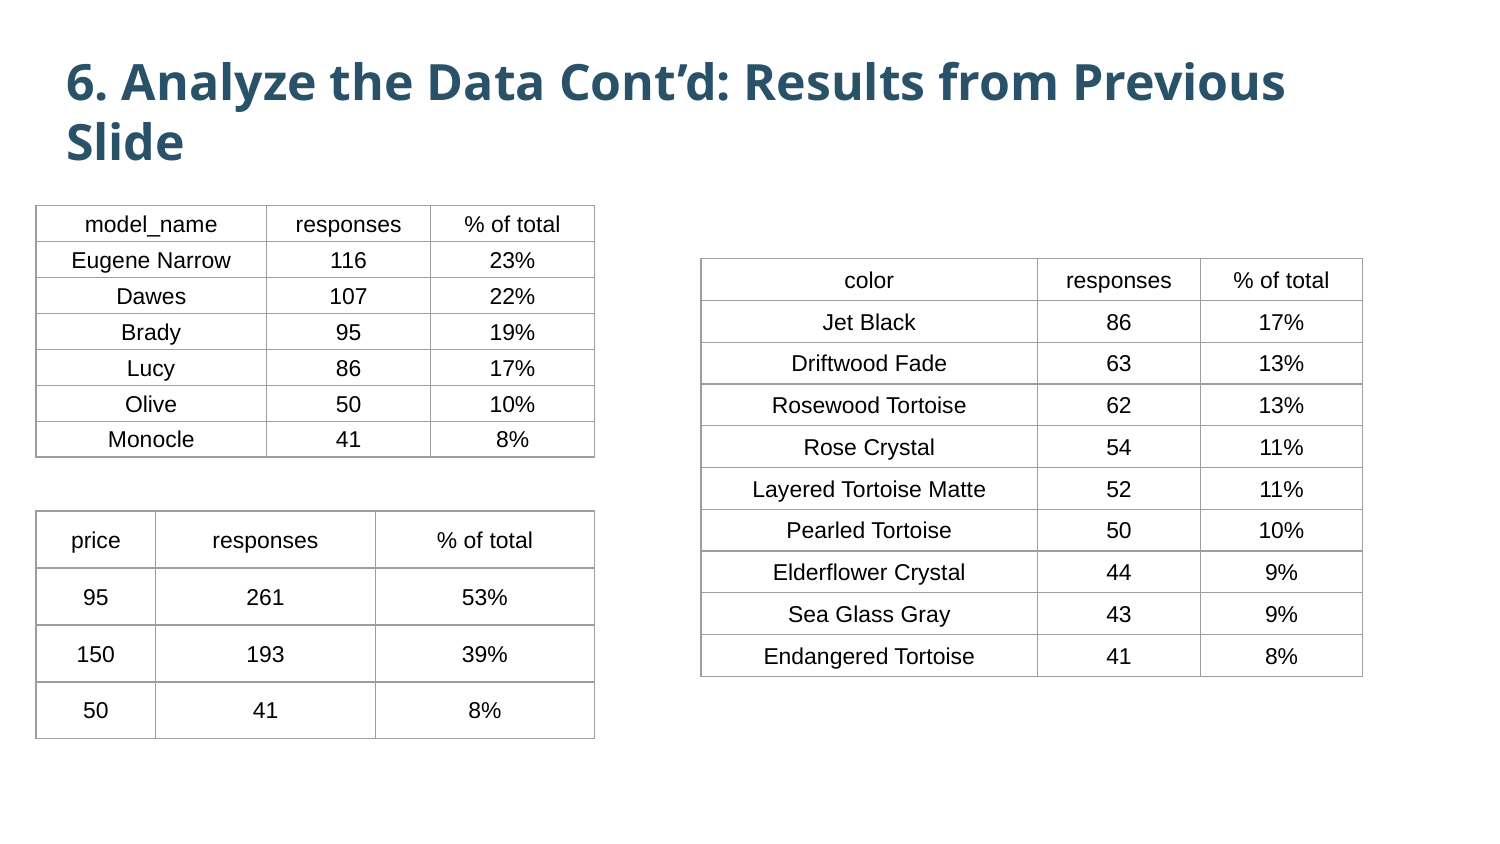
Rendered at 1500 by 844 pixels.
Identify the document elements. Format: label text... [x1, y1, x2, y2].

table_cell 150 [37, 626, 155, 681]
table_cell Rose Crystal [702, 426, 1037, 467]
table_cell 41 [1038, 635, 1200, 676]
table_cell 95 [267, 314, 430, 349]
table_cell Monocle [37, 422, 266, 456]
table_header % of total [431, 206, 594, 241]
table_cell 11% [1201, 468, 1362, 509]
table_cell Olive [37, 386, 266, 421]
table_header responses [156, 512, 375, 567]
table_cell 44 [1038, 552, 1200, 592]
table_cell 10% [431, 386, 594, 421]
table_cell 22% [431, 278, 594, 313]
table_header model_name [37, 206, 266, 241]
table_cell 63 [1038, 343, 1200, 383]
table_cell 9% [1201, 552, 1362, 592]
table_cell Elderflower Crystal [702, 552, 1037, 592]
table_cell Lucy [37, 350, 266, 385]
table_cell Layered Tortoise Matte [702, 468, 1037, 509]
table_cell 17% [1201, 301, 1362, 342]
table_cell 11% [1201, 426, 1362, 467]
table_cell 13% [1201, 343, 1362, 383]
table_cell 107 [267, 278, 430, 313]
table_cell 193 [156, 626, 375, 681]
table_cell 50 [267, 386, 430, 421]
table_cell 43 [1038, 593, 1200, 634]
table_cell Driftwood Fade [702, 343, 1037, 383]
table_cell Sea Glass Gray [702, 593, 1037, 634]
table_header responses [267, 206, 430, 241]
text_box 6. Analyze the Data Cont’d: Results from Previous Slide [51, 48, 1382, 186]
table_header responses [1038, 259, 1200, 300]
table_cell Pearled Tortoise [702, 510, 1037, 550]
table_cell Endangered Tortoise [702, 635, 1037, 676]
table_cell 261 [156, 569, 375, 624]
table_cell Rosewood Tortoise [702, 385, 1037, 425]
table_cell Jet Black [702, 301, 1037, 342]
table_cell Dawes [37, 278, 266, 313]
table_cell 50 [1038, 510, 1200, 550]
table_cell Eugene Narrow [37, 242, 266, 277]
table_cell 86 [267, 350, 430, 385]
table_cell 53% [376, 569, 594, 624]
table_cell 8% [1201, 635, 1362, 676]
table_cell 8% [376, 683, 594, 738]
table_header % of total [376, 512, 594, 567]
table_cell 62 [1038, 385, 1200, 425]
table_cell 41 [267, 422, 430, 456]
table_cell 13% [1201, 385, 1362, 425]
table_cell 9% [1201, 593, 1362, 634]
table_cell 86 [1038, 301, 1200, 342]
table_header % of total [1201, 259, 1362, 300]
table_header price [37, 512, 155, 567]
table_cell 19% [431, 314, 594, 349]
table_cell 54 [1038, 426, 1200, 467]
table_cell 50 [37, 683, 155, 738]
table_cell 17% [431, 350, 594, 385]
table_header color [702, 259, 1037, 300]
table_cell 52 [1038, 468, 1200, 509]
table_cell 8% [431, 422, 594, 456]
table_cell 23% [431, 242, 594, 277]
table_cell 41 [156, 683, 375, 738]
table_cell 39% [376, 626, 594, 681]
table_cell 10% [1201, 510, 1362, 550]
table_cell 116 [267, 242, 430, 277]
table_cell 95 [37, 569, 155, 624]
table_cell Brady [37, 314, 266, 349]
